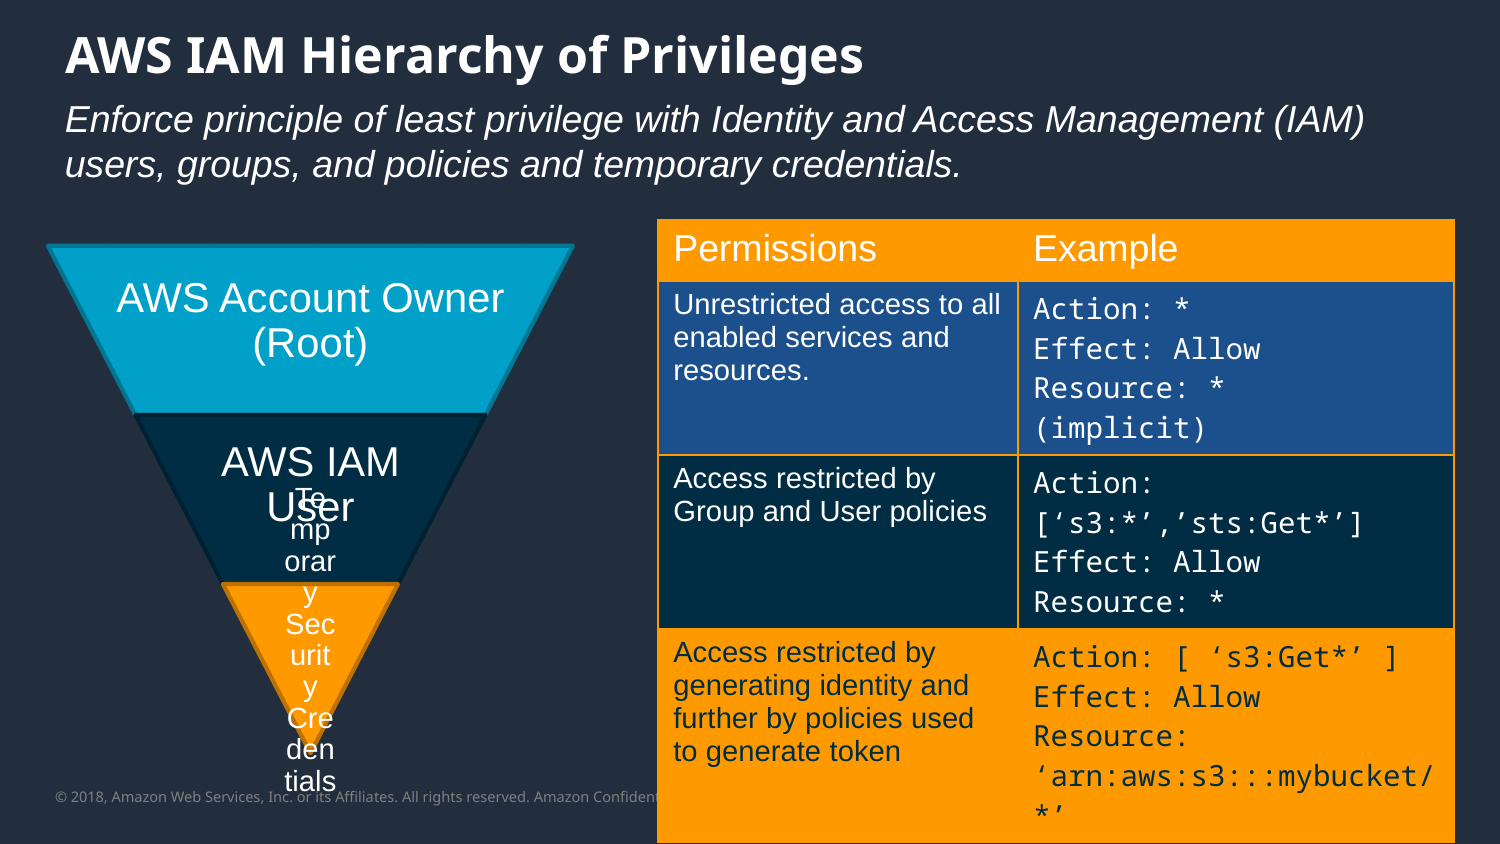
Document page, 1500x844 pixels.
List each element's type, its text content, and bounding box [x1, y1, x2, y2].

table_cell Action: [ ‘s3:Get*’ ] Effect: Allow Resource: ‘arn:aws:s3:::mybucket/*’ [1019, 630, 1453, 842]
table_header Permissions [659, 221, 1017, 280]
text_box Enforce principle of least privilege with Identity and Access Management (IAM) users, groups, and policies and temporary credentials. [49, 87, 1434, 193]
table_cell Unrestricted access to all enabled services and resources. [659, 282, 1017, 454]
table_header Example [1019, 221, 1453, 280]
title AWS IAM Hierarchy of Privileges [50, 16, 1397, 87]
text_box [47, 245, 574, 754]
table_cell Action: [‘s3:*’,’sts:Get*’] Effect: Allow Resource: * [1019, 456, 1453, 628]
picture [0, 0, 1500, 844]
table_cell Action: * Effect: Allow Resource: * (implicit) [1019, 282, 1453, 454]
table_cell Access restricted by generating identity and further by policies used to generate token [659, 630, 1017, 842]
table_cell Access restricted by Group and User policies [659, 456, 1017, 628]
